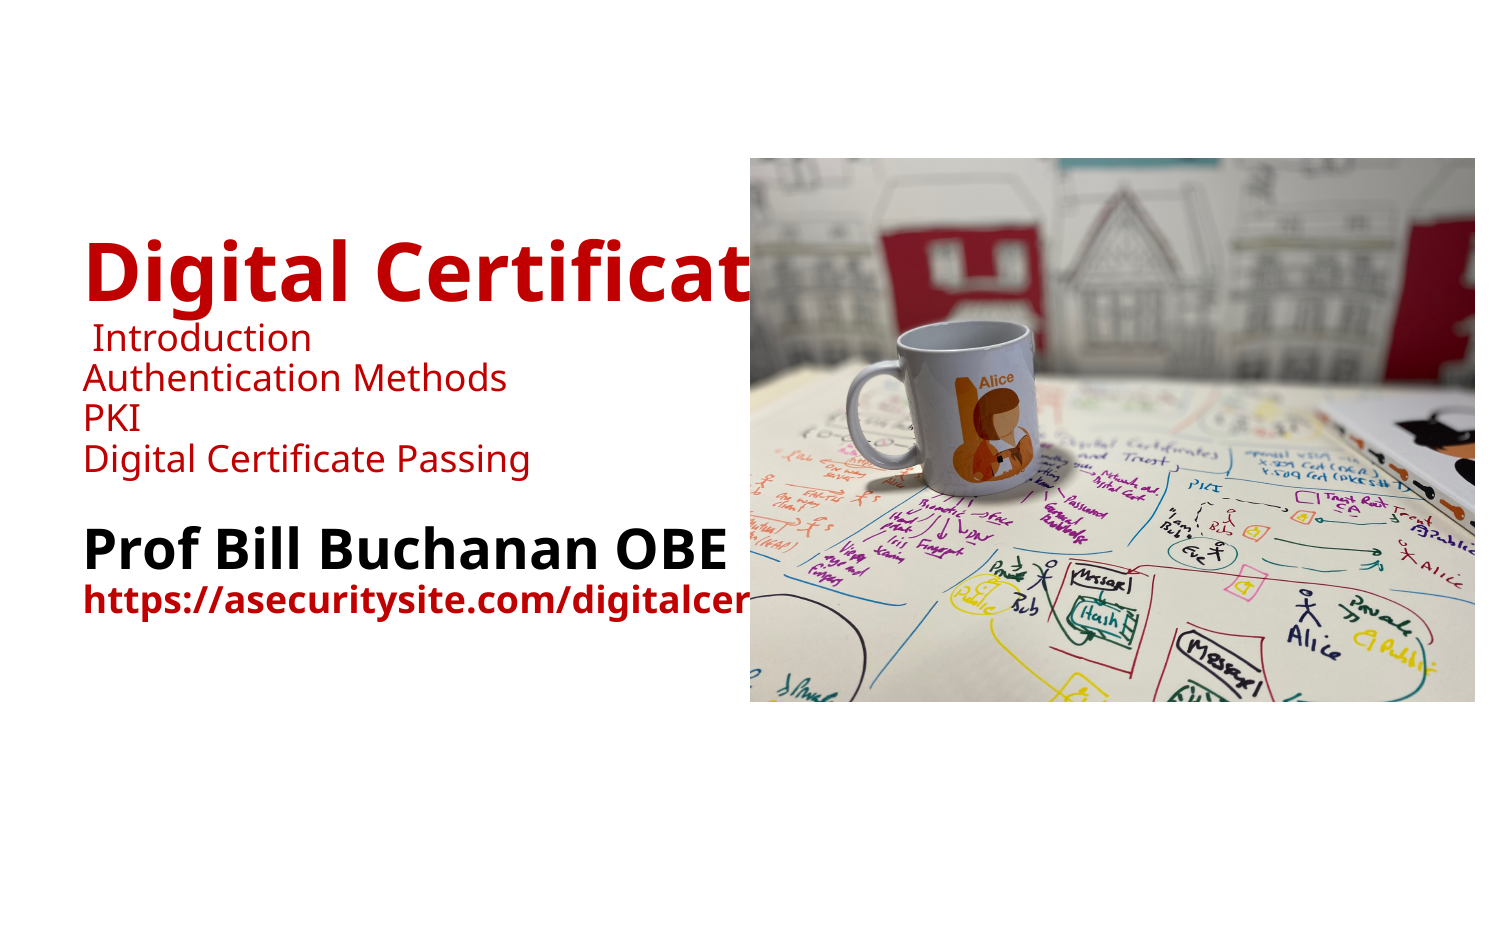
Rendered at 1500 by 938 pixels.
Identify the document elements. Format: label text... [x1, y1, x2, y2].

picture [749, 158, 1475, 703]
title Digital Certificates Introduction Authentication Methods PKI Digital Certificate Passing Prof Bill Buchanan OBE https://asecuritysite.com/digitalcert/ [76, 52, 952, 846]
